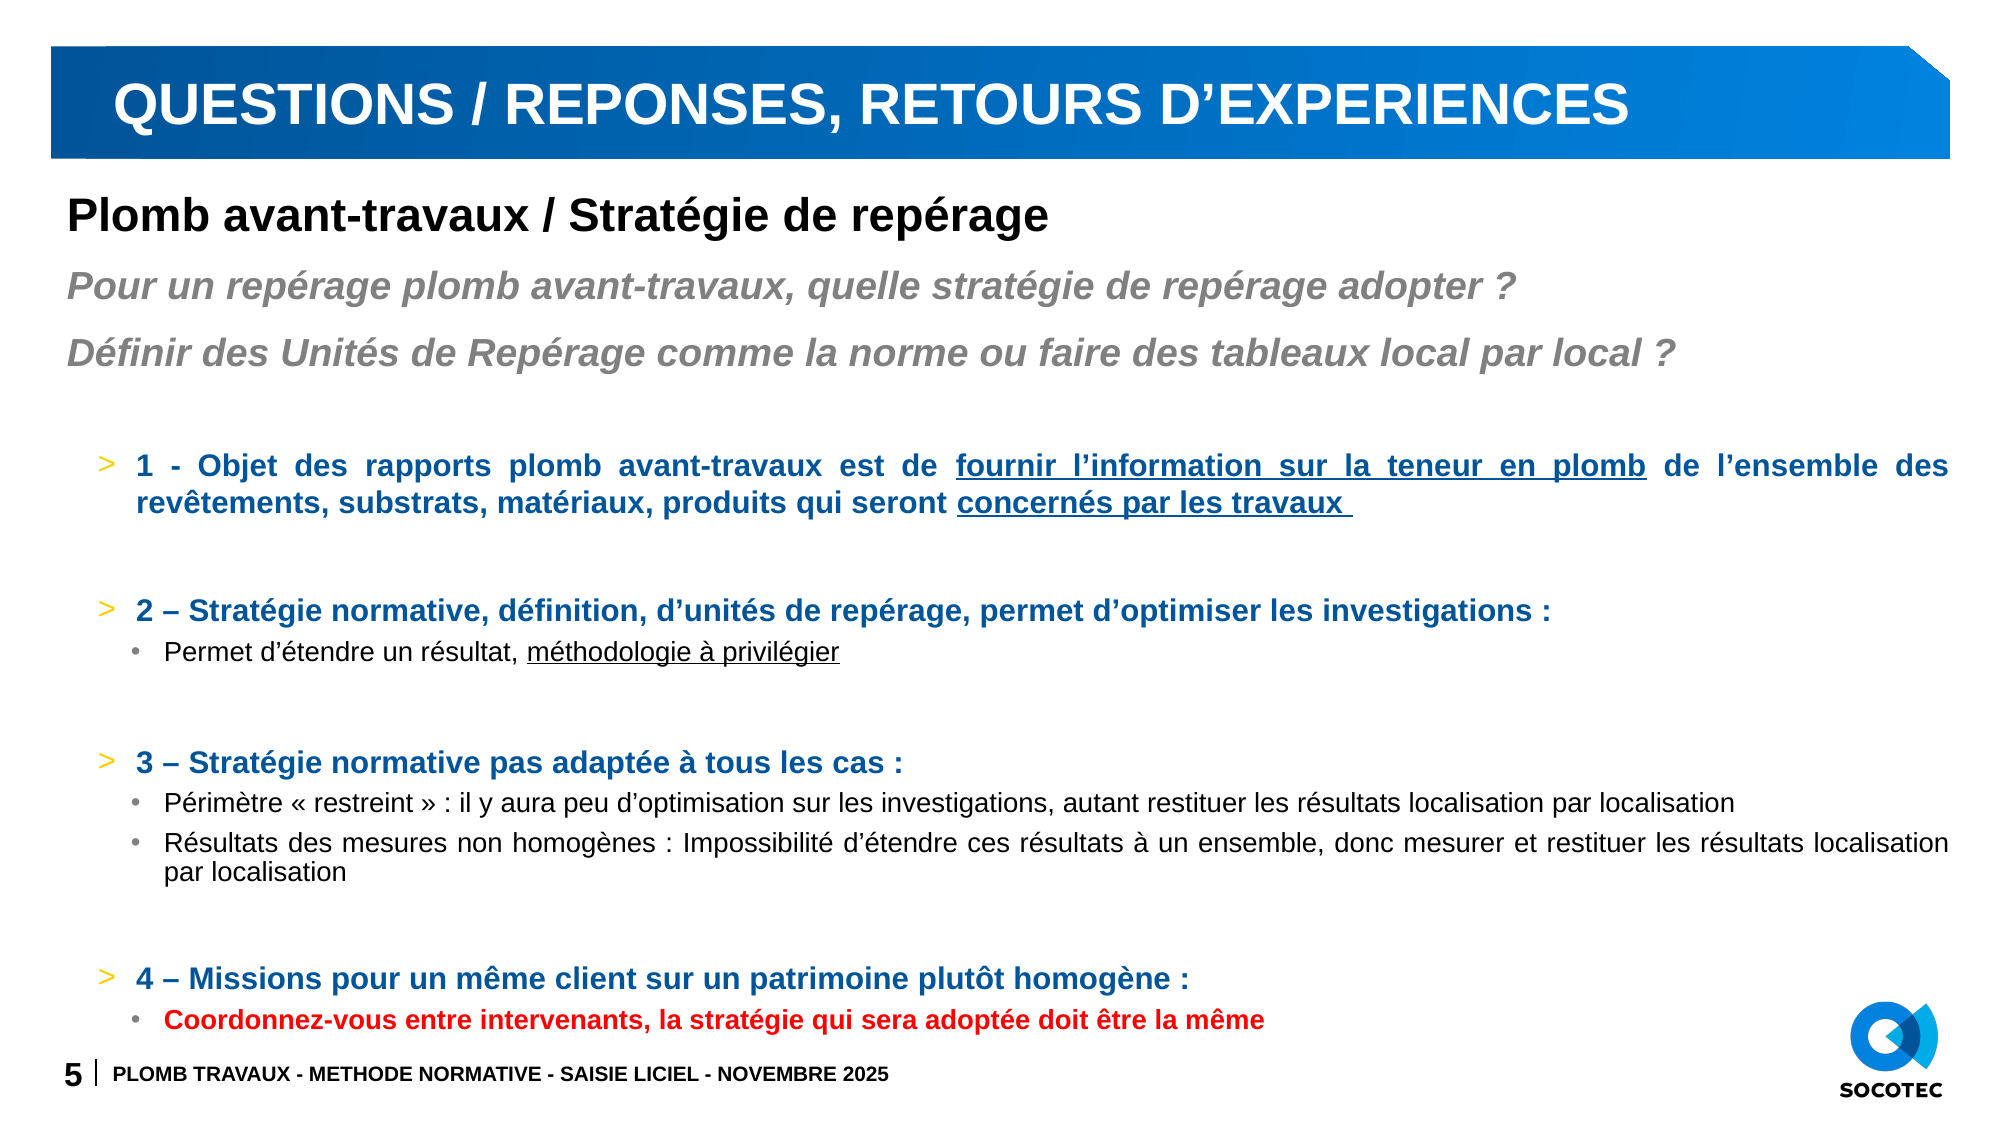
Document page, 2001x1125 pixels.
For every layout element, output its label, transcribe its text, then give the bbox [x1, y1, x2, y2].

list Plomb avant-travaux / Stratégie de repérage Pour un repérage plomb avant-travaux, quelle stratégie de repérage adopter ? Définir des Unités de Repérage comme la norme ou faire des tableaux local par local ? 1 - Objet des rapports plomb avant-travaux est de fournir l’information sur la teneur en plomb de l’ensemble des revêtements, substrats, matériaux, produits qui seront concernés par les travaux 2 – Stratégie normative, définition, d’unités de repérage, permet d’optimiser les investigations : Permet d’étendre un résultat, méthodologie à privilégier 3 – Stratégie normative pas adaptée à tous les cas : Périmètre « restreint » : il y aura peu d’optimisation sur les investigations, autant restituer les résultats localisation par localisation Résultats des mesures non homogènes : Impossibilité d’étendre ces résultats à un ensemble, donc mesurer et restituer les résultats localisation par localisation 4 – Missions pour un même client sur un patrimoine plutôt homogène : Coordonnez-vous entre intervenants, la stratégie qui sera adoptée doit être la même [51, 177, 1965, 1043]
slide_number 5 [0, 1042, 97, 1103]
title QUESTIONS / REPONSES, RETOURS D’EXPERIENCES [98, 66, 1824, 145]
footer PLOMB TRAVAUX - METHODE NORMATIVE - SAISIE LICIEL - NOVEMBRE 2025 [97, 1043, 1179, 1103]
picture [1833, 1043, 1949, 1103]
